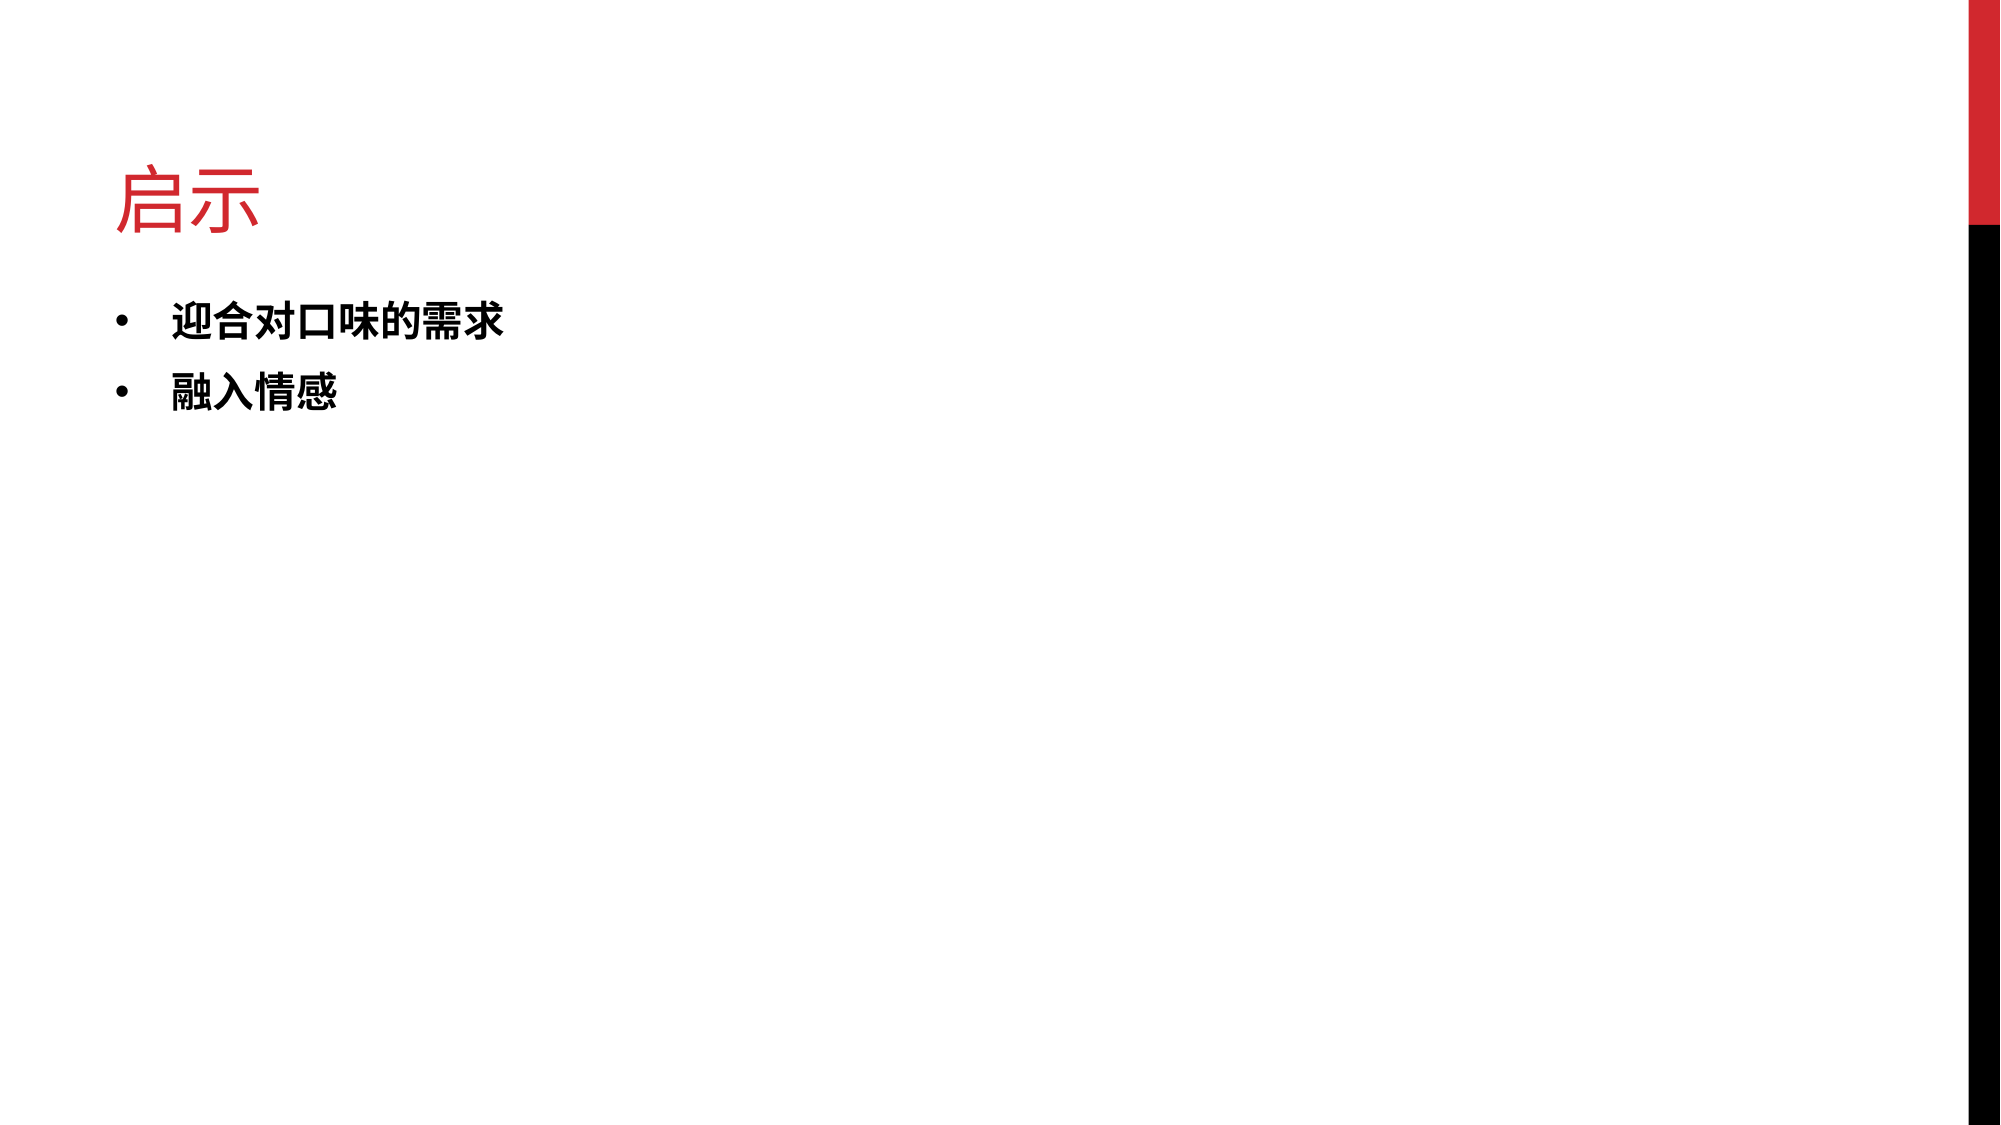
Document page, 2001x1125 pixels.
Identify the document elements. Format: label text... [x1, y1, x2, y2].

list 迎合对口味的需求 融入情感 [99, 287, 1767, 1005]
title 启示 [99, 25, 1367, 250]
